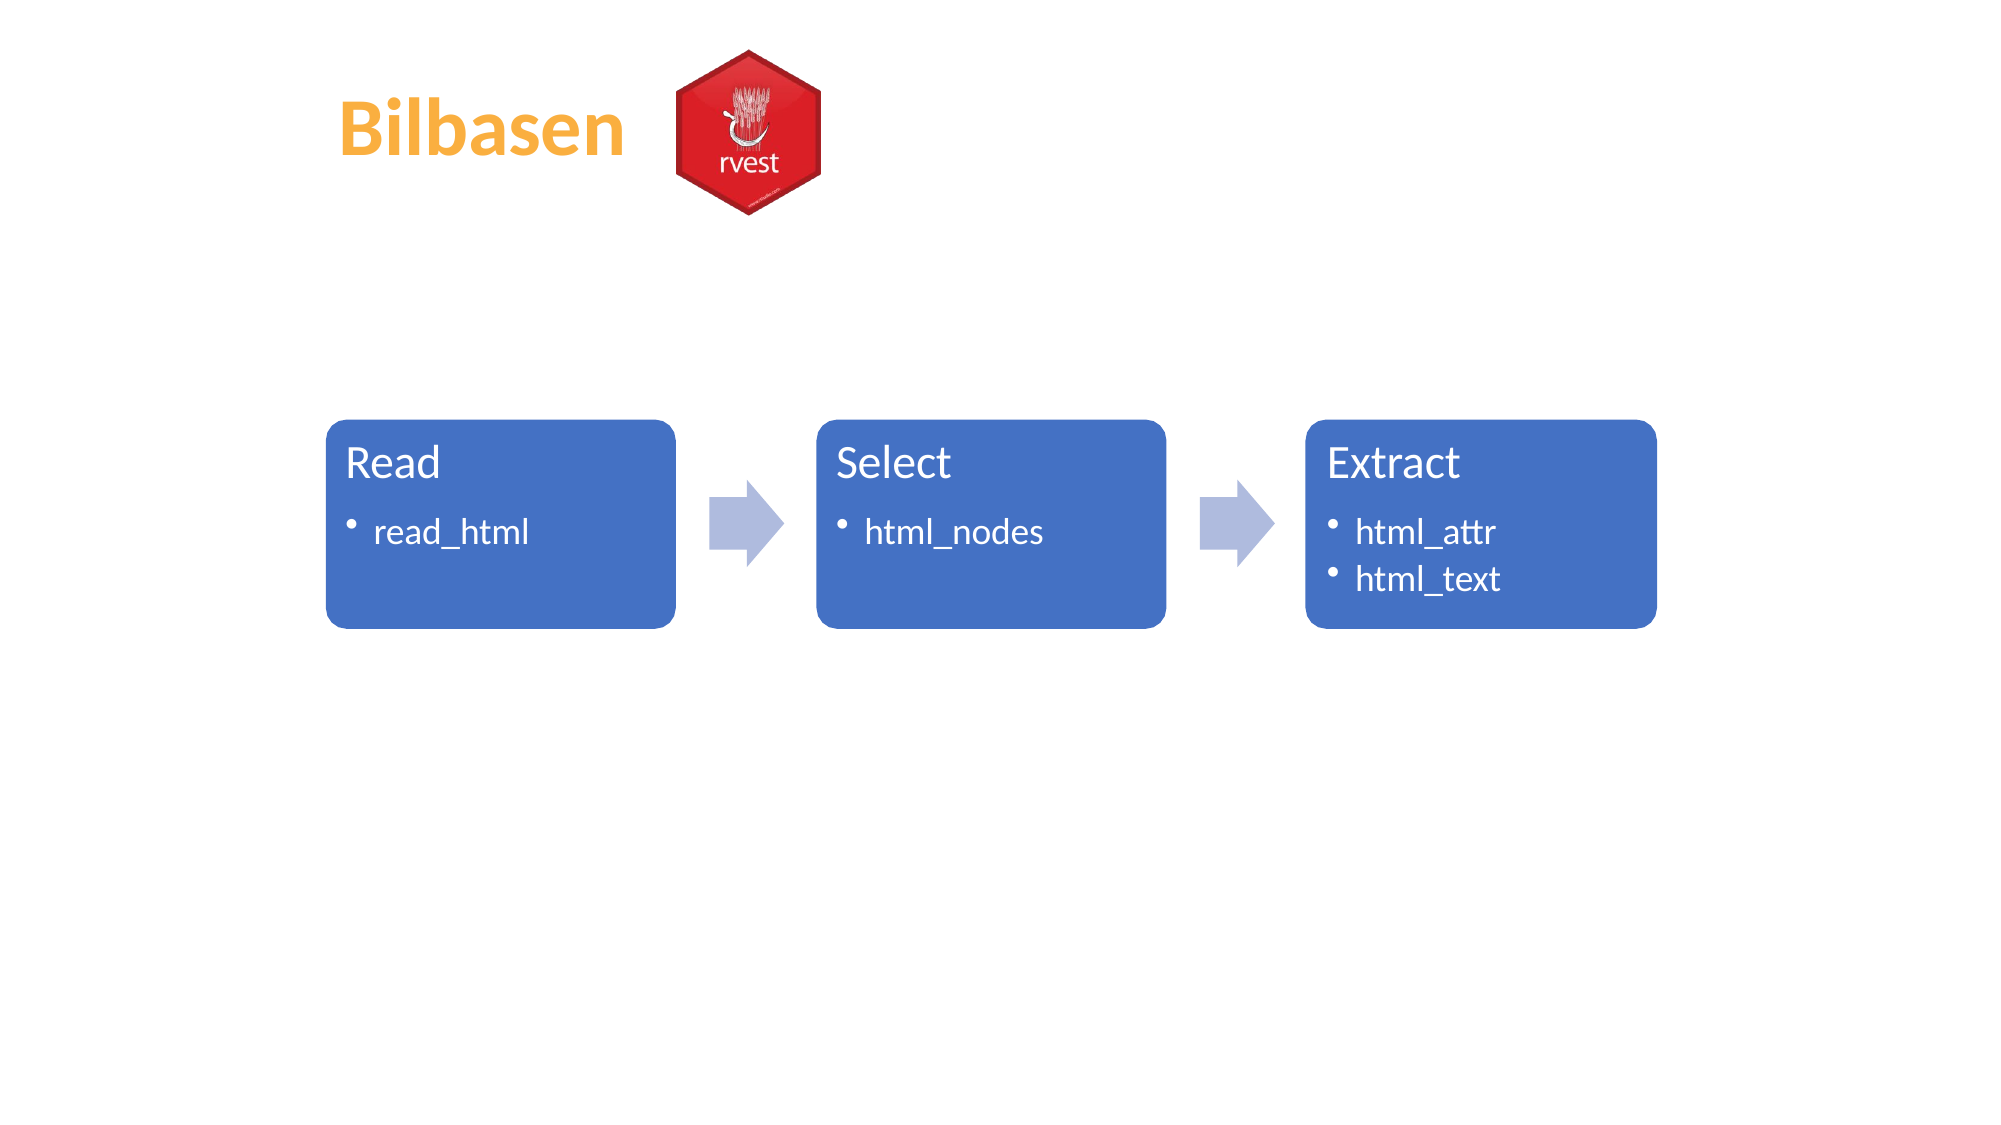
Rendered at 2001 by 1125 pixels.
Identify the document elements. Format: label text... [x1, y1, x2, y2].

picture [676, 49, 821, 216]
text_box [1199, 479, 1275, 568]
text_box Extract html_attr html_text [1324, 404, 1506, 599]
text_box [1305, 419, 1658, 629]
text_box [709, 479, 785, 568]
text_box Select html_nodes [834, 404, 1049, 552]
text_box [816, 419, 1167, 629]
title Bilbasen [110, 8, 1101, 261]
text_box Read read_html [343, 404, 535, 552]
text_box [325, 419, 676, 629]
